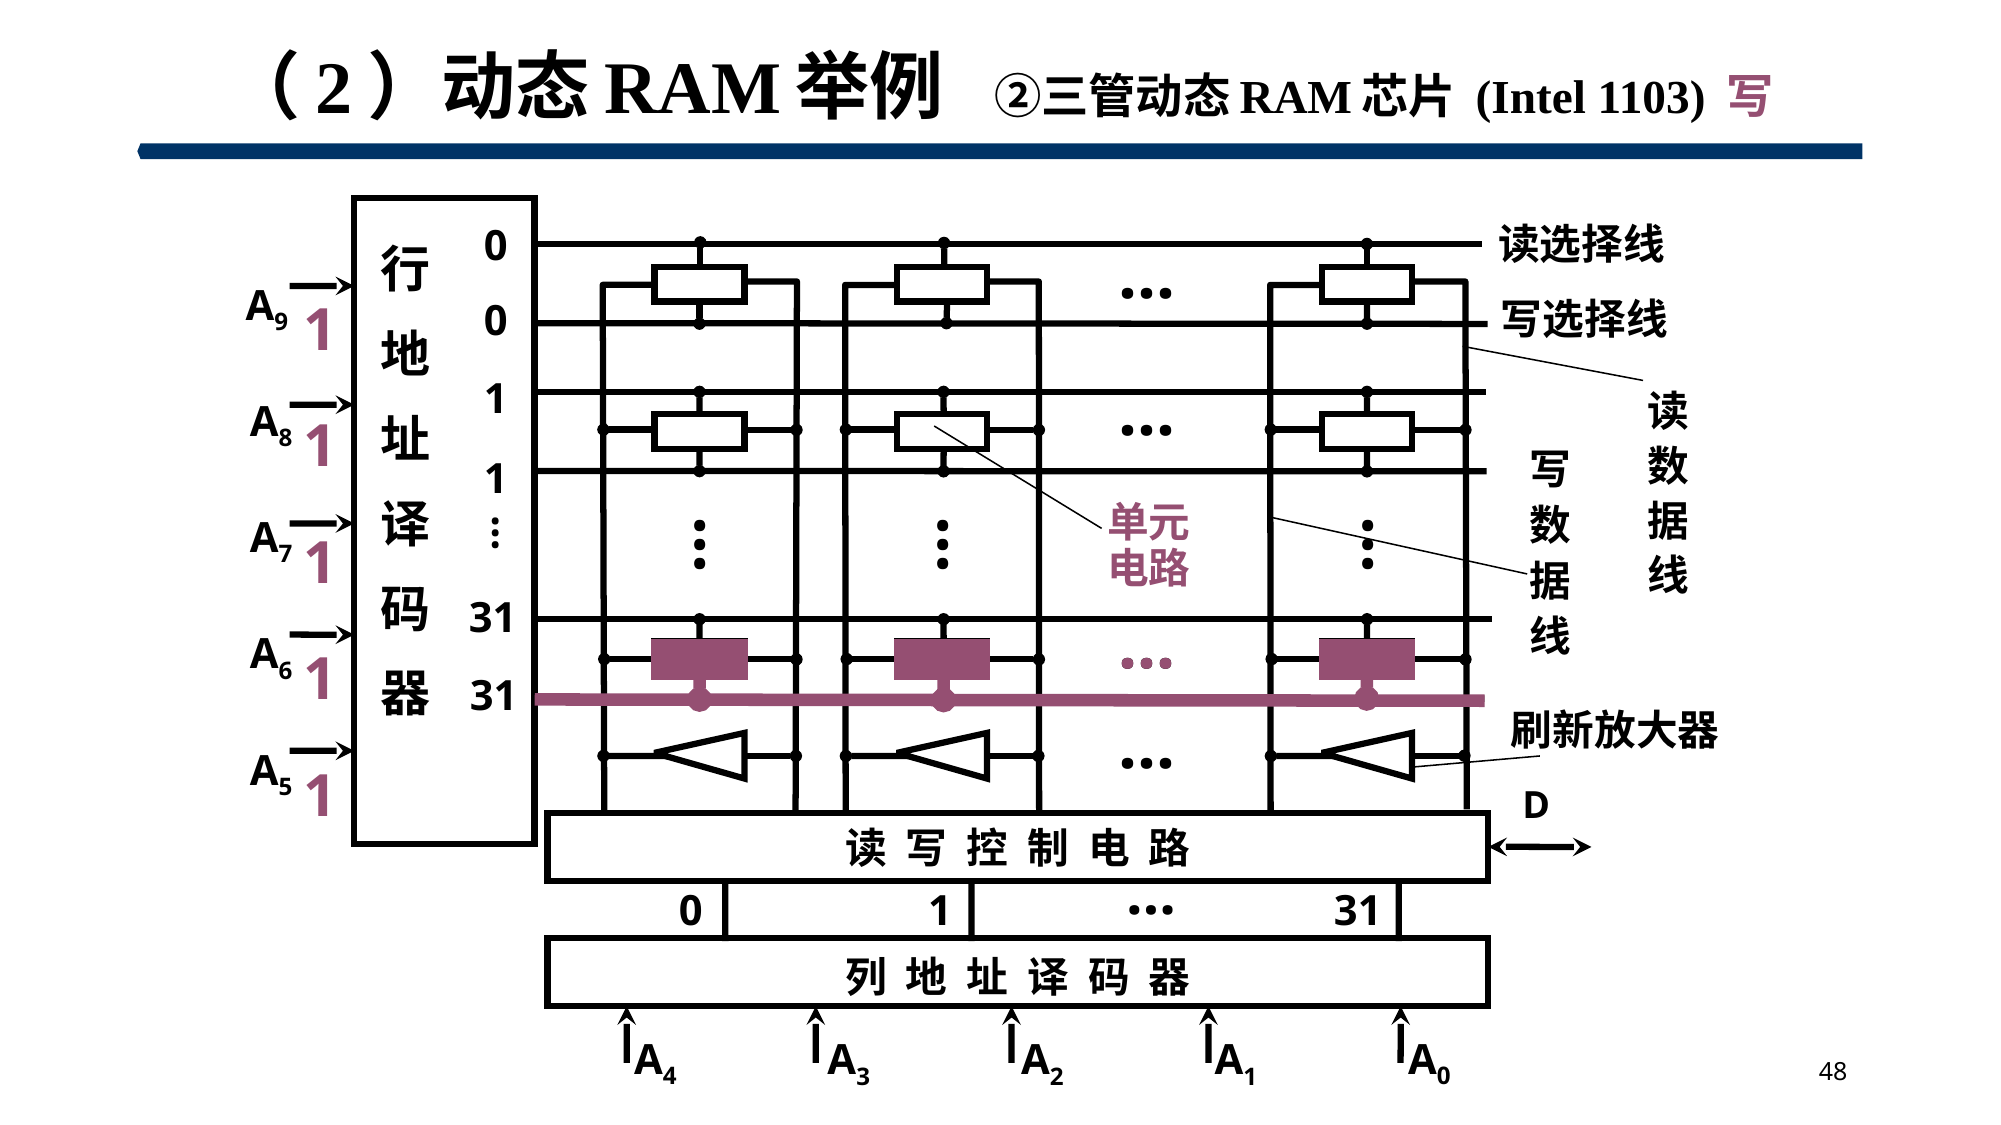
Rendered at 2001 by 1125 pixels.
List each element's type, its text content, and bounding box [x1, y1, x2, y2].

title （2）动态RAM举例 ②三管动态RAM芯片 (Intel 1103) 写 [137, 27, 1863, 151]
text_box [534, 594, 1485, 701]
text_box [289, 284, 350, 837]
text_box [233, 198, 1736, 1092]
slide_number 48 [1412, 1042, 1863, 1103]
